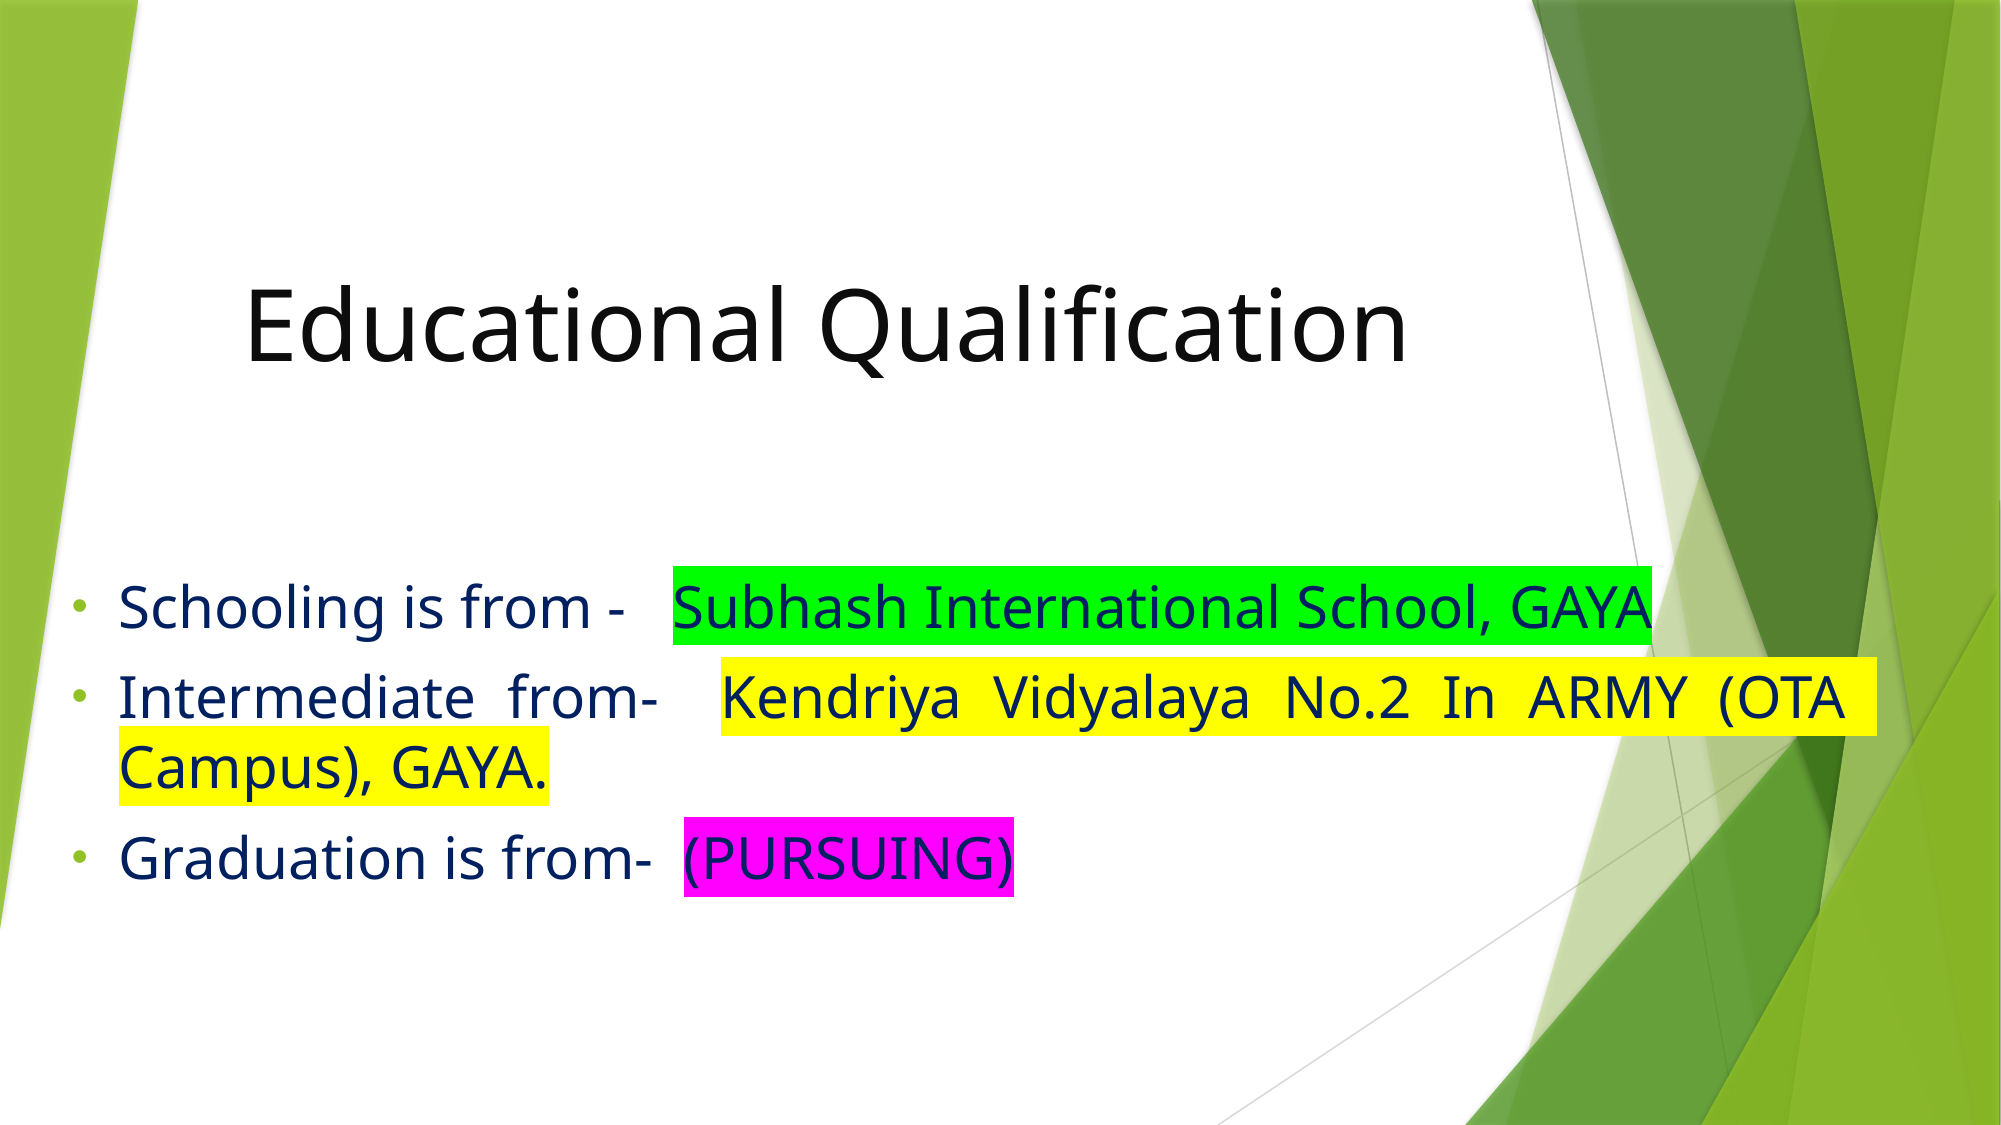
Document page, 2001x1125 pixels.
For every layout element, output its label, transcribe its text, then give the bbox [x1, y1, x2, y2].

title Educational Qualification [104, 240, 1551, 389]
subtitle Schooling is from - Subhash International School, GAYA Intermediate from- Kendriya Vidyalaya No.2 In ARMY (OTA Campus), GAYA. Graduation is from- (PURSUING) [56, 562, 1892, 929]
